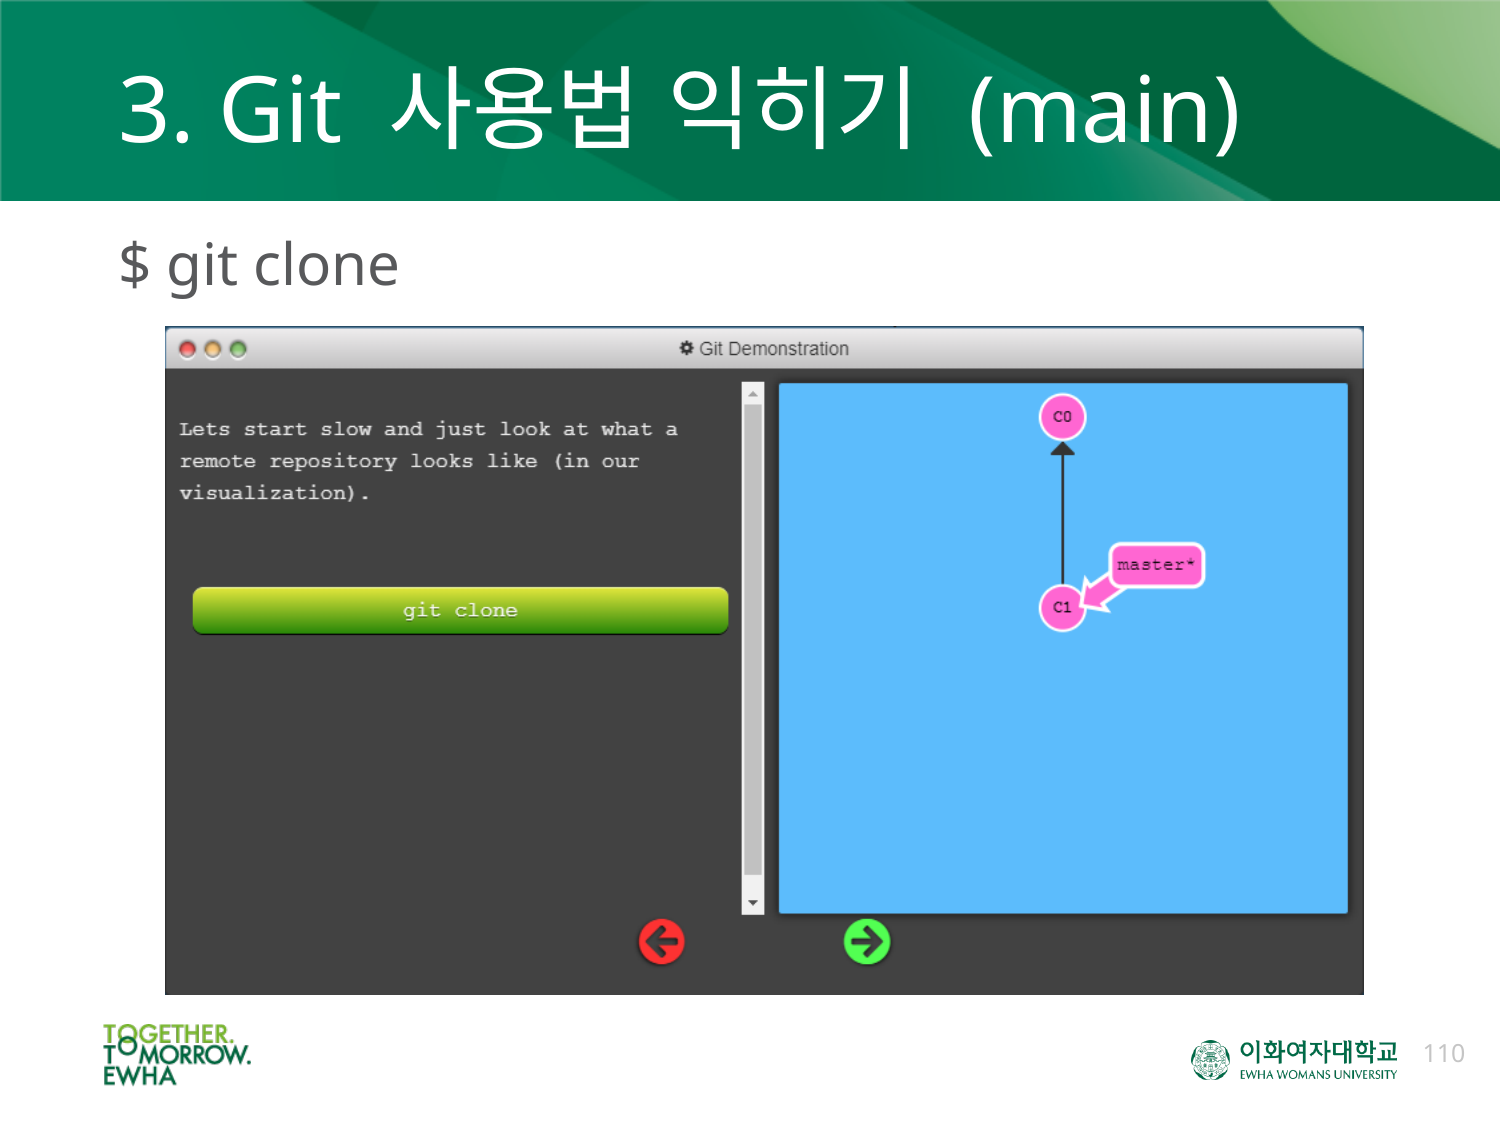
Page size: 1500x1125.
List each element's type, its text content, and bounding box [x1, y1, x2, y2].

picture [0, 0, 1500, 201]
title 3. Git 사용법 익히기 (main) [103, 4, 1457, 222]
picture [165, 326, 1364, 995]
text_box $ git clone [103, 205, 1397, 920]
slide_number 110 [1142, 1024, 1481, 1085]
picture [103, 1024, 251, 1087]
